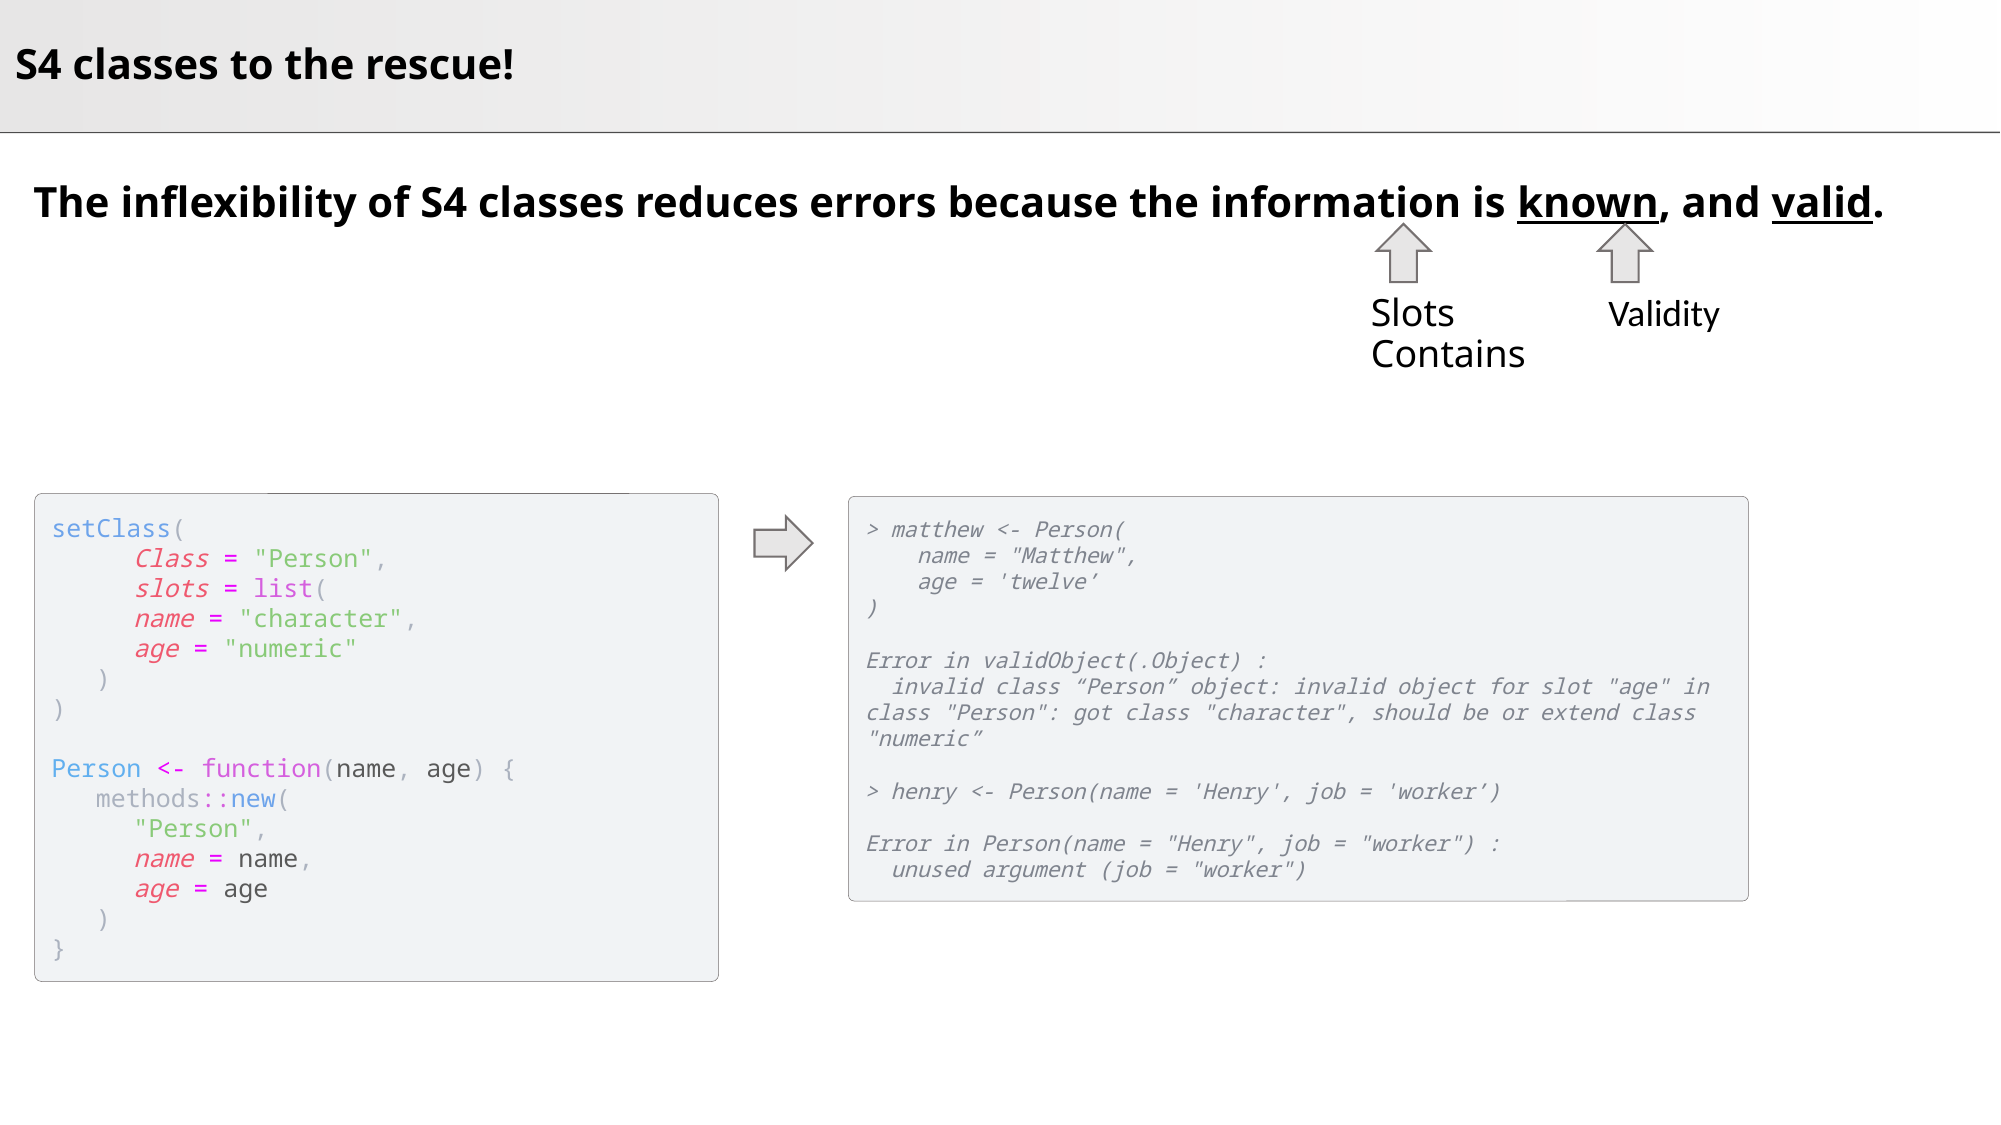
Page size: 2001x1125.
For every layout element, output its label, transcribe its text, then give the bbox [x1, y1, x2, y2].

text_box [753, 513, 815, 573]
text_box setClass( Class = "Person", slots = list( name = "character", age = "numeric" ) ) Person <- function(name, age) { methods::new( "Person", name = name, age = age ) } [33, 492, 720, 983]
title S4 classes to the rescue! [0, 0, 2000, 132]
text_box > matthew <- Person( name = "Matthew", age = 'twelve’ ) Error in validObject(.Object) : invalid class “Person” object: invalid object for slot "age" in class "Person": got class "character", should be or extend class "numeric” > henry <- Person(name = 'Henry', job = 'worker’) Error in Person(name = "Henry", job = "worker") : unused argument (job = "worker") [847, 495, 1750, 903]
text_box Contains [1356, 322, 1547, 382]
text_box [1374, 222, 1433, 284]
text_box Validity [1593, 281, 1749, 342]
text_box Slots [1356, 281, 1512, 322]
text_box The inflexibility of S4 classes reduces errors because the information is known, and valid. [18, 143, 1966, 1125]
text_box [1595, 222, 1655, 284]
